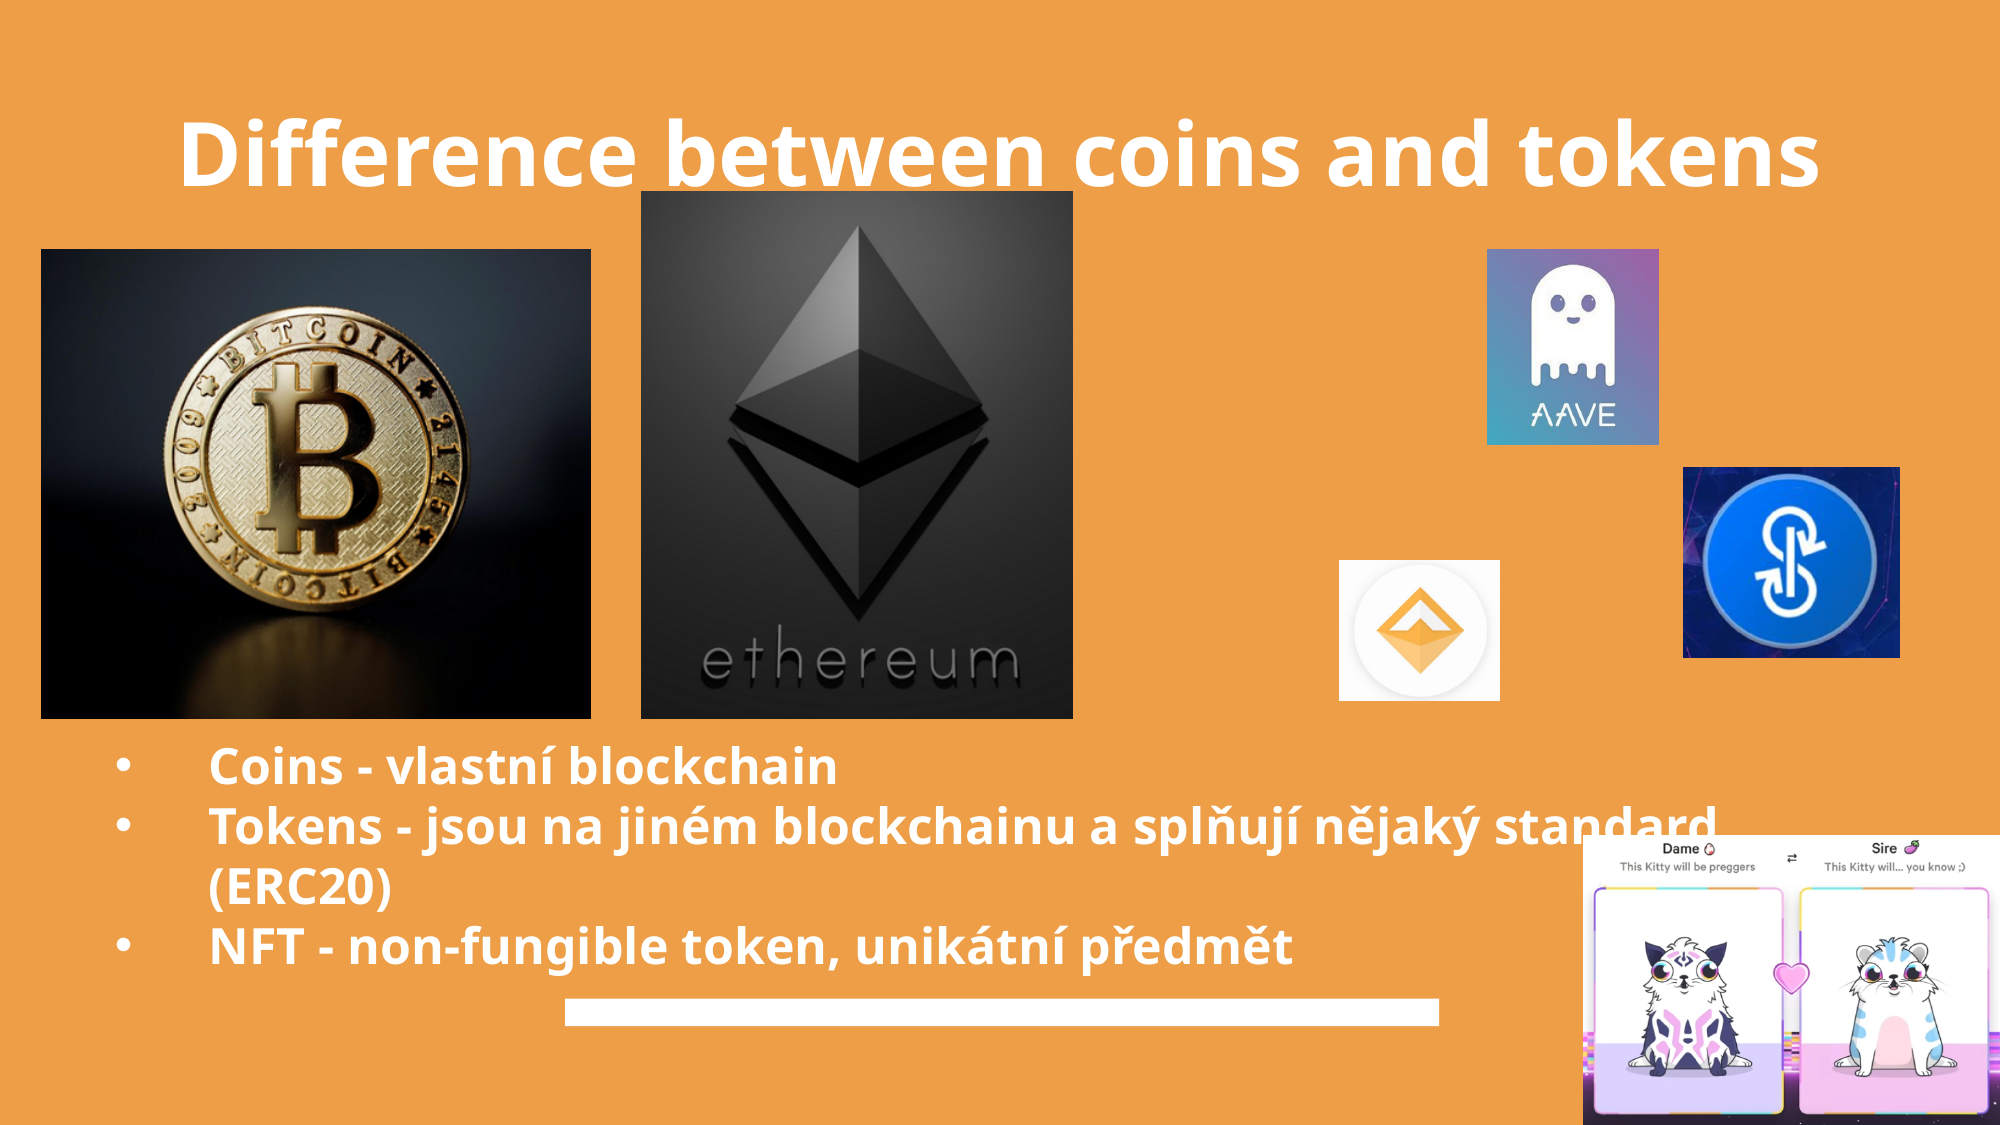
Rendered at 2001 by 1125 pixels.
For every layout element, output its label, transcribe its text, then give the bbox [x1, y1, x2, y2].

picture [1682, 467, 1901, 658]
picture [1338, 559, 1500, 702]
picture [41, 248, 591, 719]
picture [1487, 248, 1660, 445]
picture [1583, 834, 2000, 1125]
text_box Coins - vlastní blockchain Tokens - jsou na jiném blockchainu a splňují nějaký standard (ERC20) NFT - non-fungible token, unikátní předmět [99, 718, 1900, 990]
title Difference between coins and tokens [99, 93, 1900, 219]
picture [641, 191, 1073, 719]
